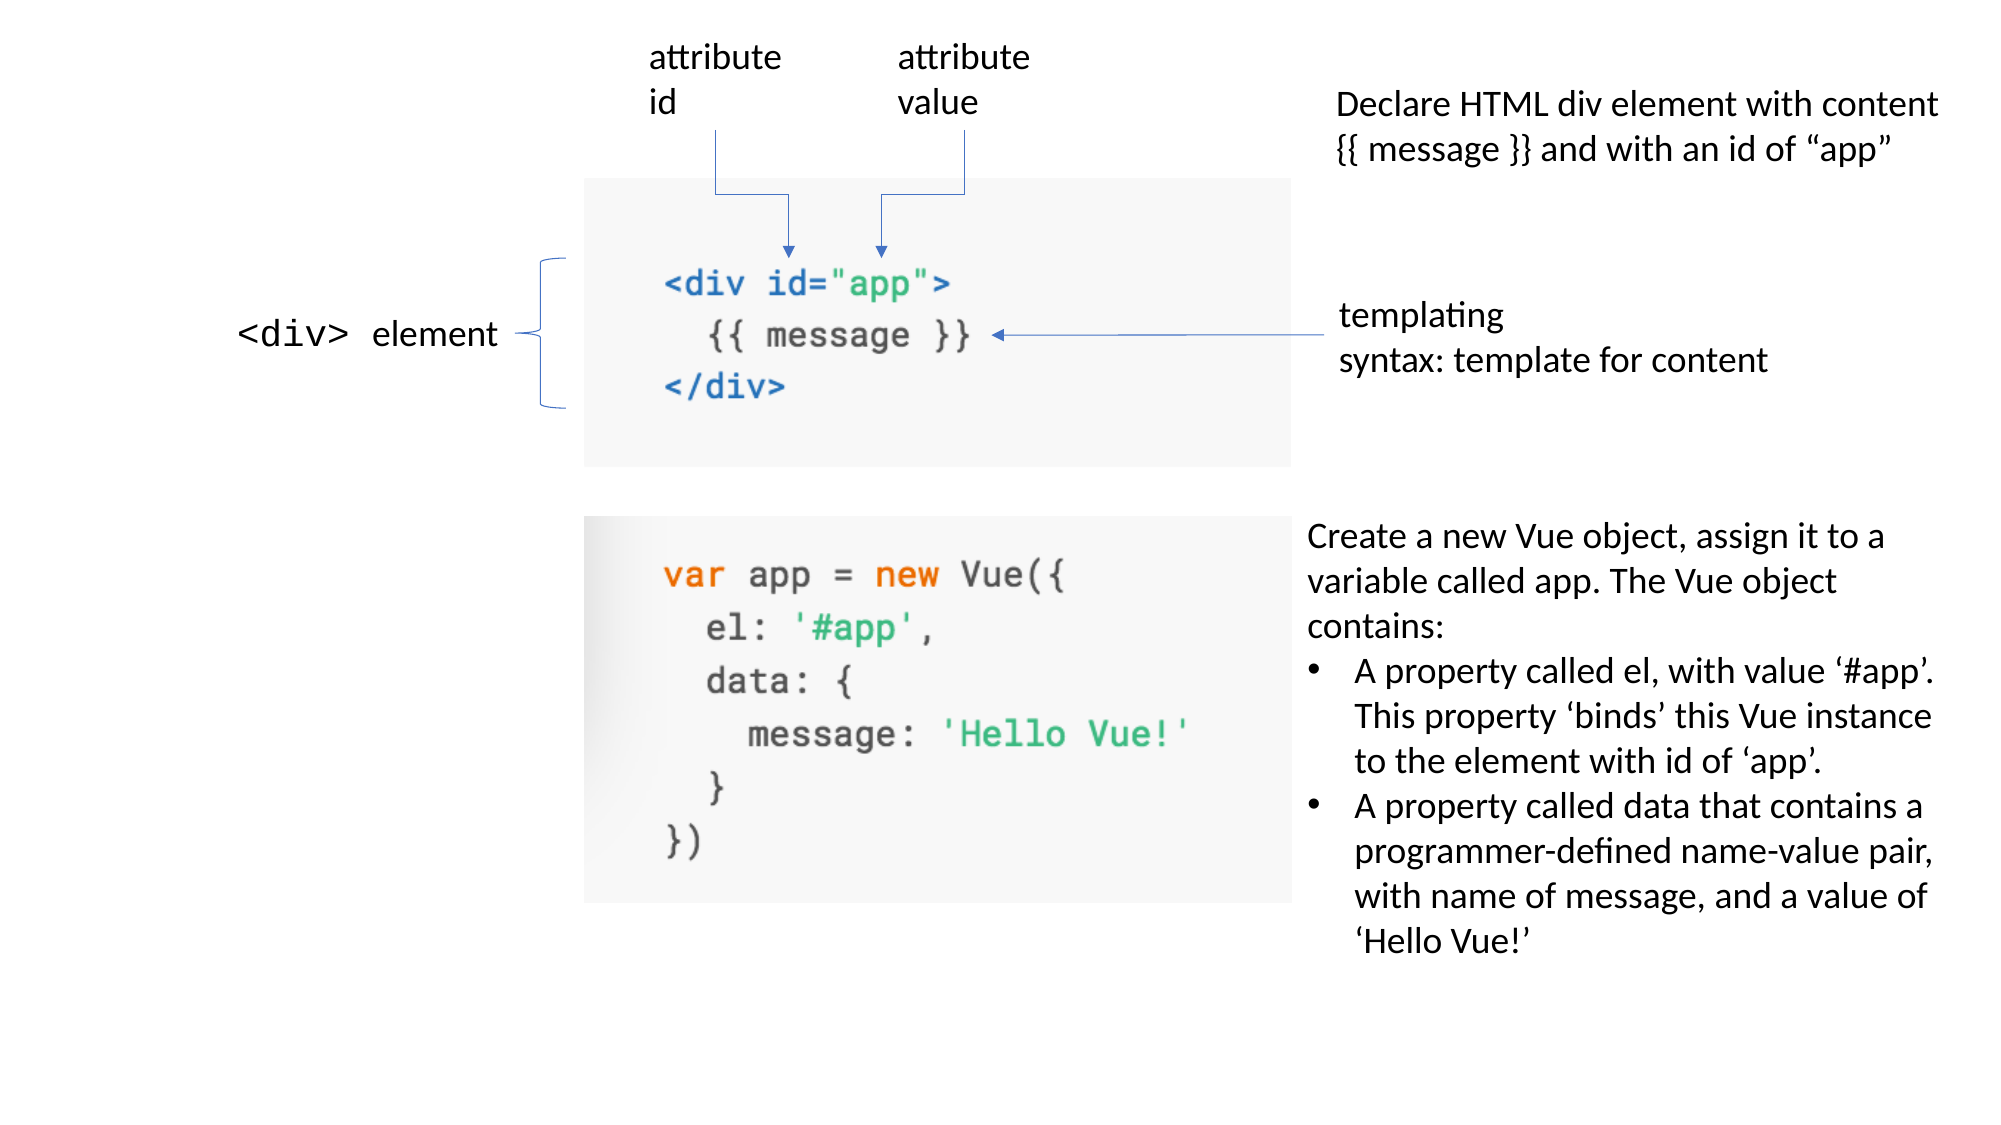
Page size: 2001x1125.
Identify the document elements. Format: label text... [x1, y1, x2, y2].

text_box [859, 153, 987, 237]
text_box Declare HTML div element with content {{ message }} and with an id of “app” [1321, 72, 1979, 177]
text_box templating syntax: template for content [1324, 282, 1784, 388]
picture [584, 178, 1291, 470]
picture [584, 516, 1292, 903]
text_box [688, 158, 816, 232]
text_box attribute value [882, 25, 1046, 130]
text_box [514, 257, 566, 409]
text_box attribute id [634, 25, 798, 130]
text_box <div> element [222, 301, 514, 362]
text_box Create a new Vue object, assign it to a variable called app. The Vue object contains: A property called el, with value ‘#app’. This property ‘binds’ this Vue instance to the element with id of ‘app’. A property called data that contains a programmer-defined name-value pair, with name of message, and a value of ‘Hello Vue!’ [1292, 503, 1951, 969]
